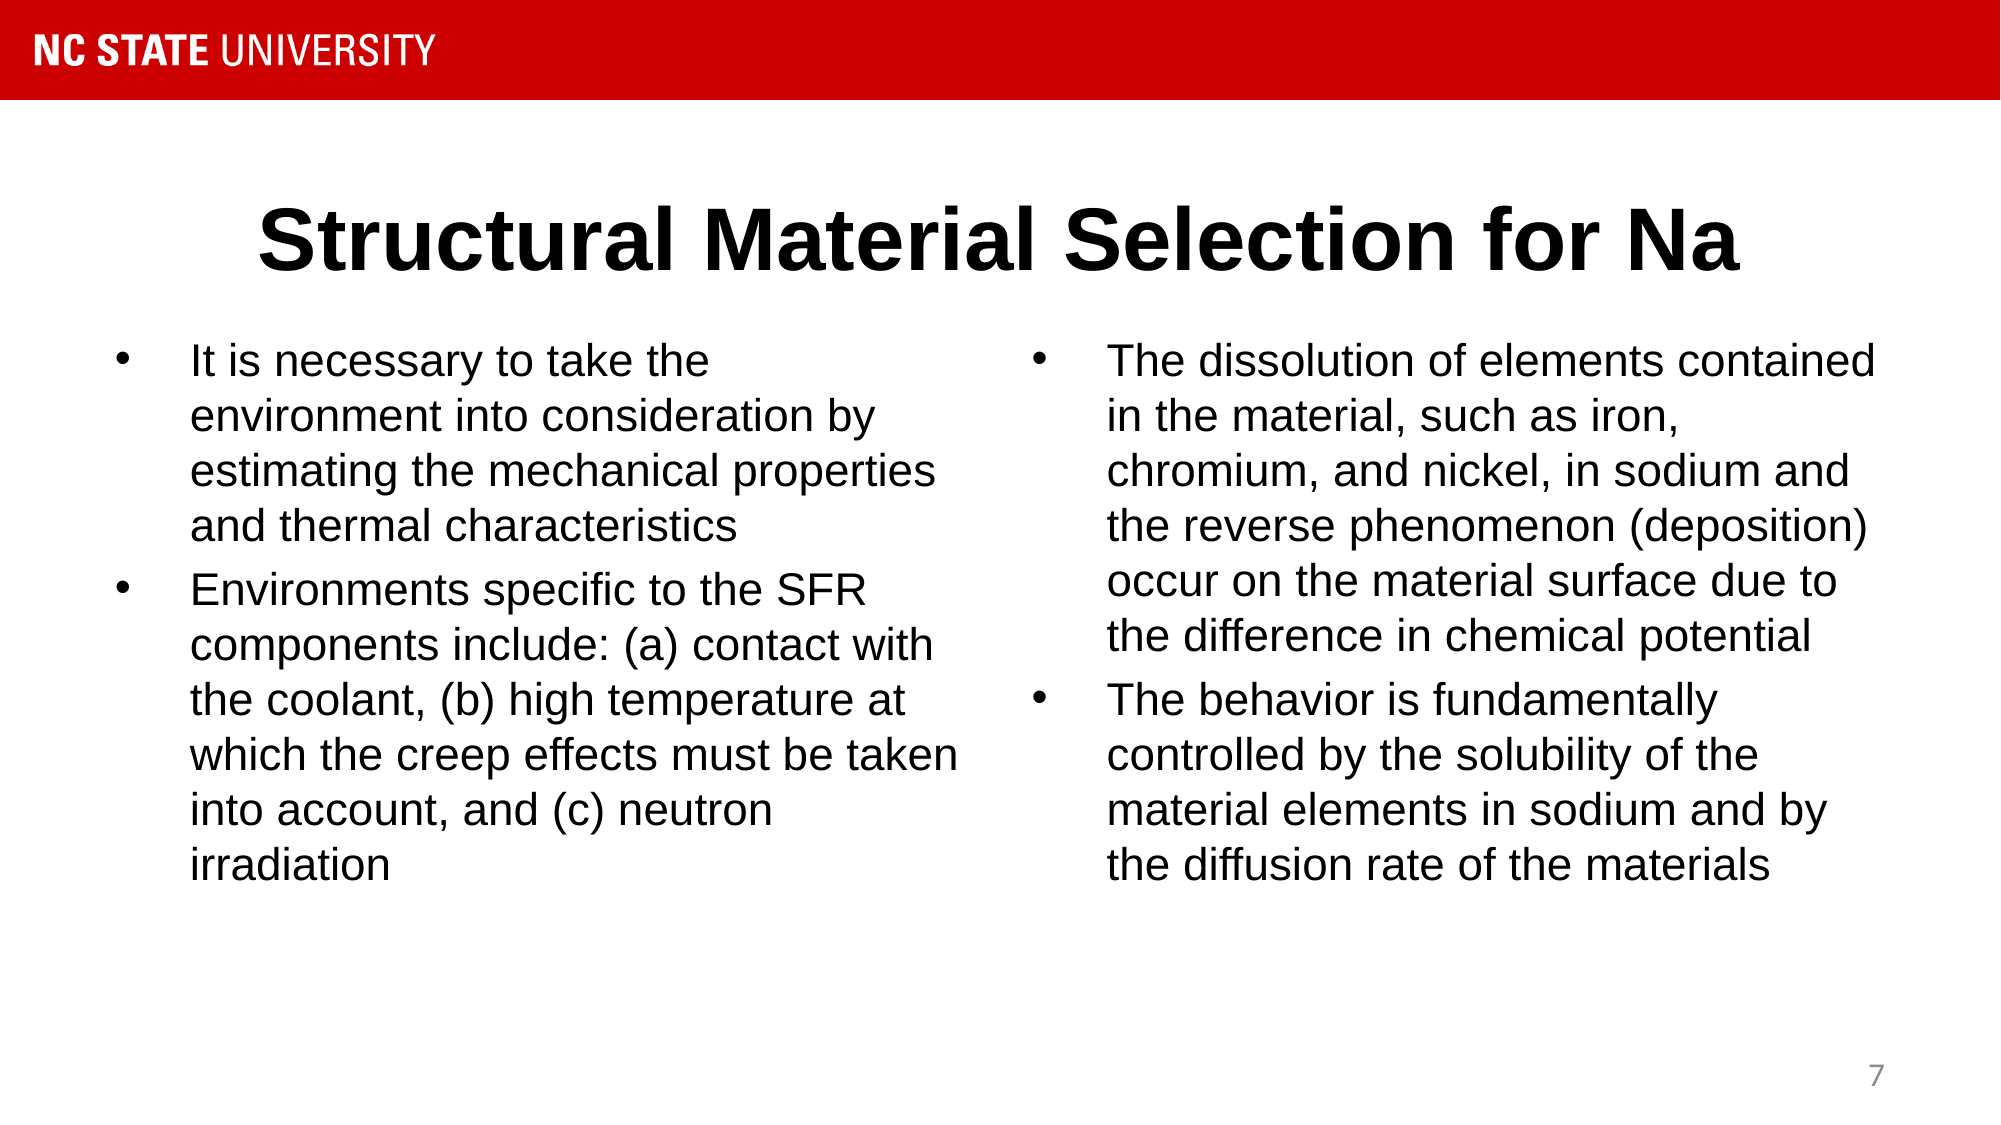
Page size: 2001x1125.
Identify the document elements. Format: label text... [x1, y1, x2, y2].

list It is necessary to take the environment into consideration by estimating the mechanical properties and thermal characteristics Environments specific to the SFR components include: (a) contact with the coolant, (b) high temperature at which the creep effects must be taken into account, and (c) neutron irradiation [99, 322, 984, 1005]
picture [0, 0, 2001, 100]
slide_number 7 [1433, 1042, 1900, 1103]
title Structural Material Selection for Na [99, 147, 1900, 323]
list The dissolution of elements contained in the material, such as iron, chromium, and nickel, in sodium and the reverse phenomenon (deposition) occur on the material surface due to the difference in chemical potential The behavior is fundamentally controlled by the solubility of the material elements in sodium and by the diffusion rate of the materials [1016, 322, 1900, 1005]
